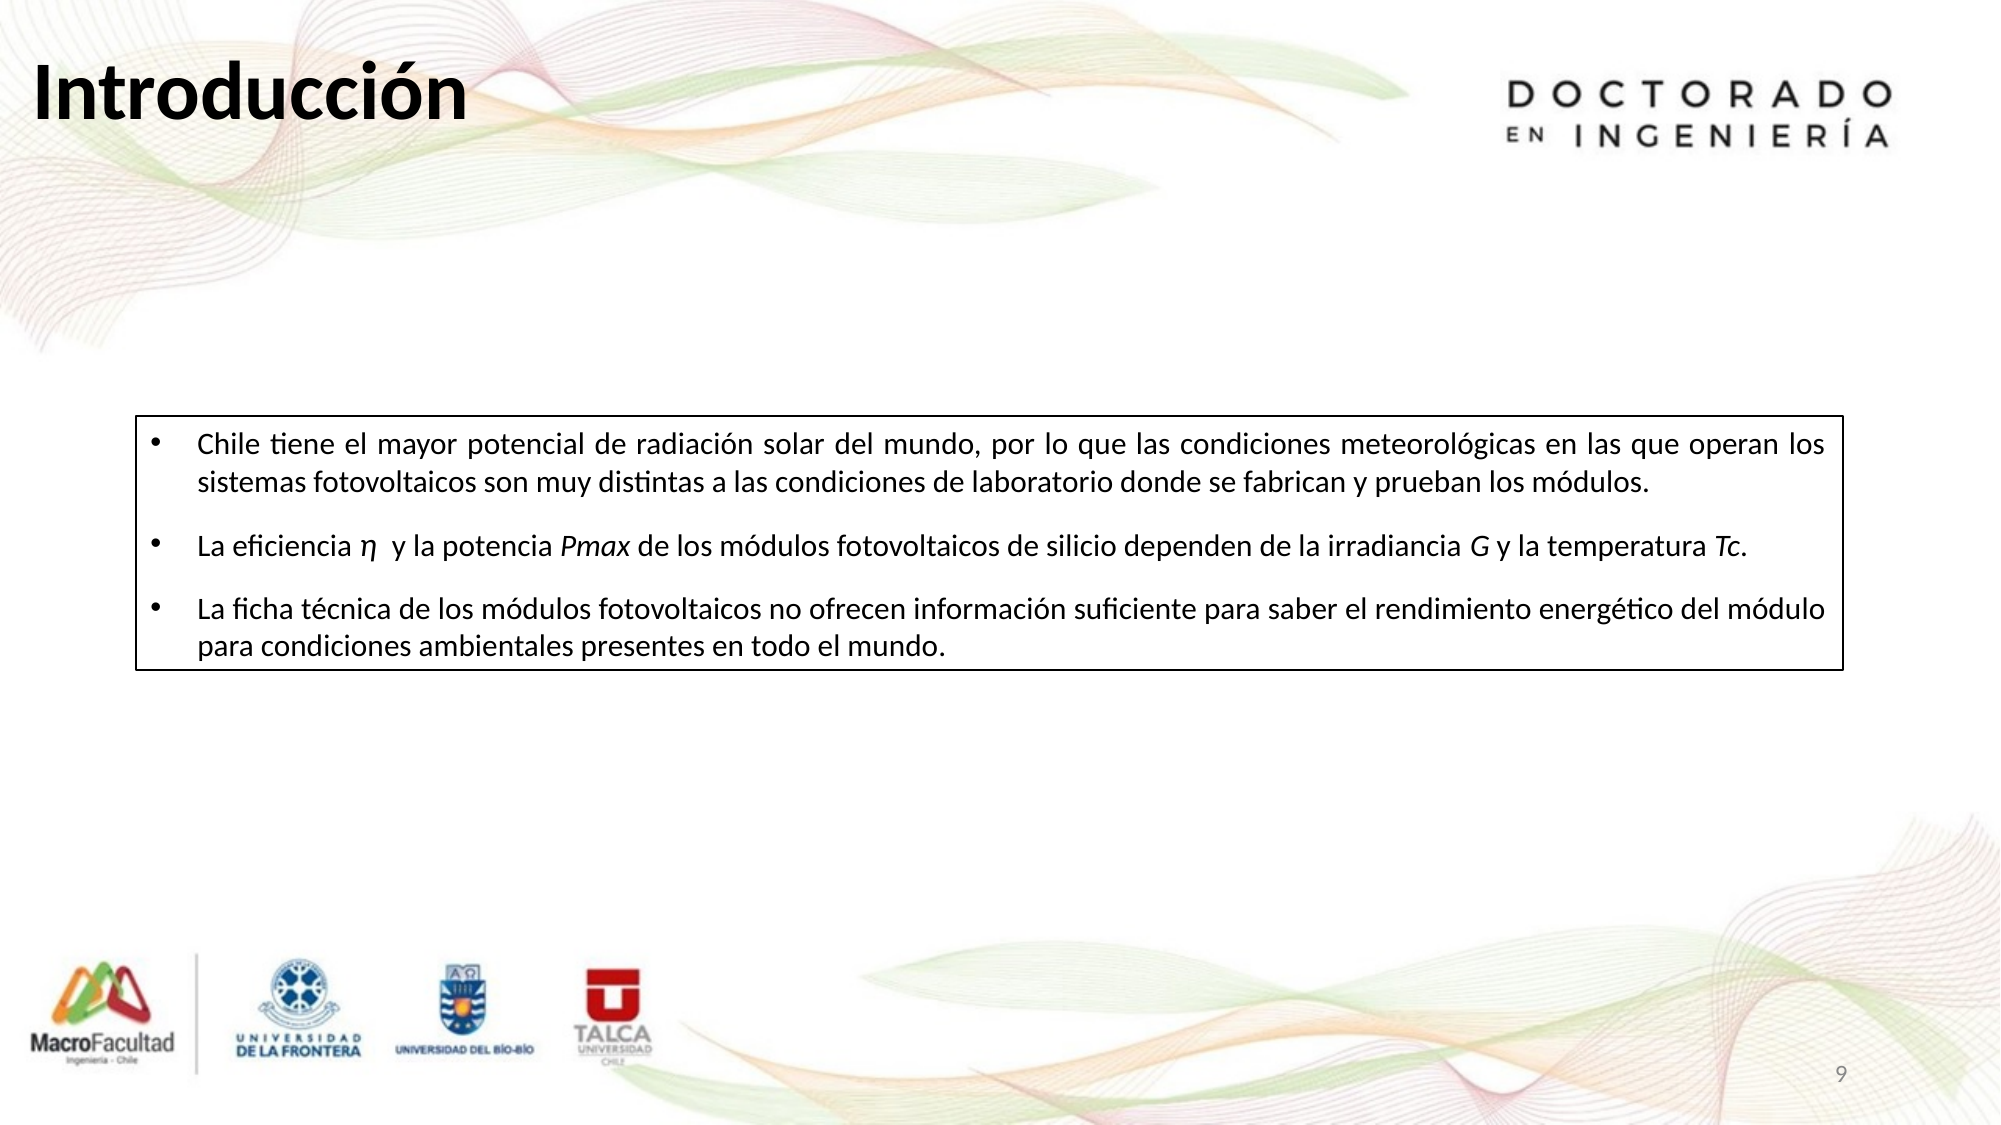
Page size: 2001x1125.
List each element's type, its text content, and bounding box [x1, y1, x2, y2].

picture [0, 0, 2001, 1125]
text_box Introducción [17, 28, 1393, 144]
text_box Chile tiene el mayor potencial de radiación solar del mundo, por lo que las condiciones meteorológicas en las que operan los sistemas fotovoltaicos son muy distintas a las condiciones de laboratorio donde se fabrican y prueban los módulos. La eficiencia η y la potencia Pmax de los módulos fotovoltaicos de silicio dependen de la irradiancia G y la temperatura Tc. La ficha técnica de los módulos fotovoltaicos no ofrecen información suficiente para saber el rendimiento energético del módulo para condiciones ambientales presentes en todo el mundo. [135, 416, 1843, 671]
slide_number 9 [1412, 1042, 1863, 1103]
